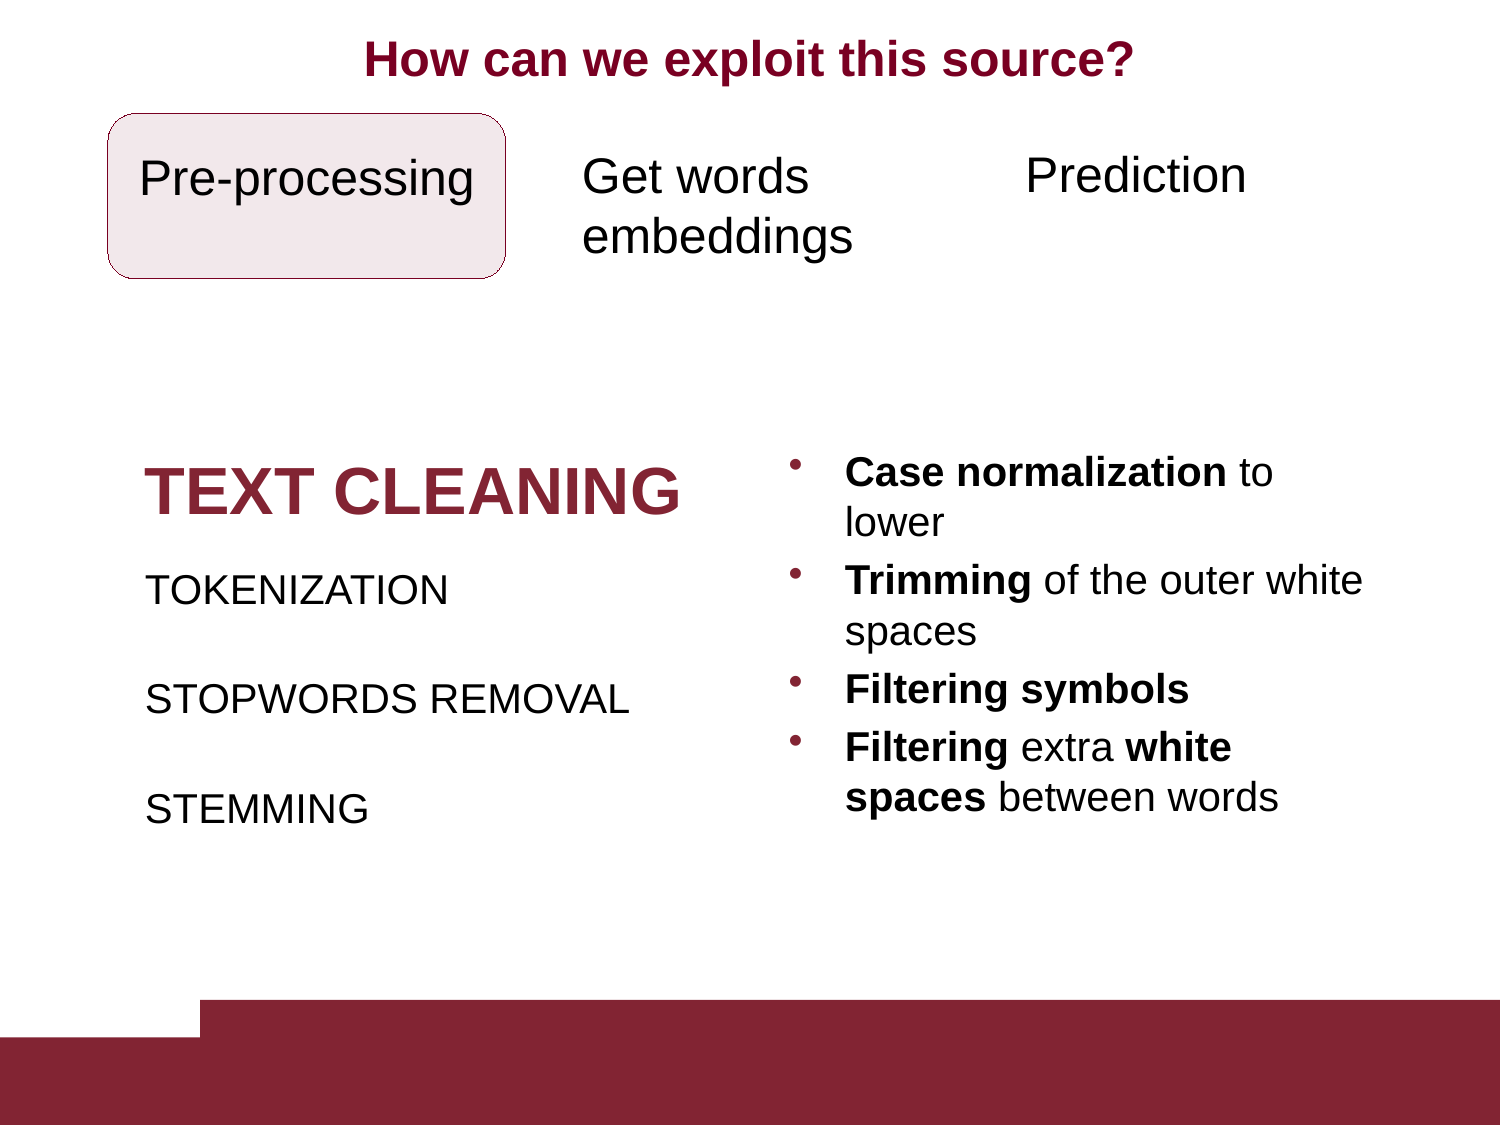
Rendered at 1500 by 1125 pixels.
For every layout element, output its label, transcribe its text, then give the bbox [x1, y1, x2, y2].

text_box Get words embeddings [566, 136, 949, 260]
text_box Prediction [1010, 134, 1392, 259]
text_box Pre-processing [123, 138, 506, 260]
text_box TOKENIZATION [129, 555, 668, 631]
text_box [107, 113, 506, 279]
text_box STOPWORDS REMOVAL [129, 664, 668, 740]
text_box TEXT CLEANING [129, 440, 739, 516]
text_box Case normalization to lower Trimming of the outer white spaces Filtering symbols Filtering extra white spaces between words [773, 335, 1400, 930]
text_box STEMMING [129, 774, 668, 850]
text_box How can we exploit this source? [129, 18, 1370, 102]
